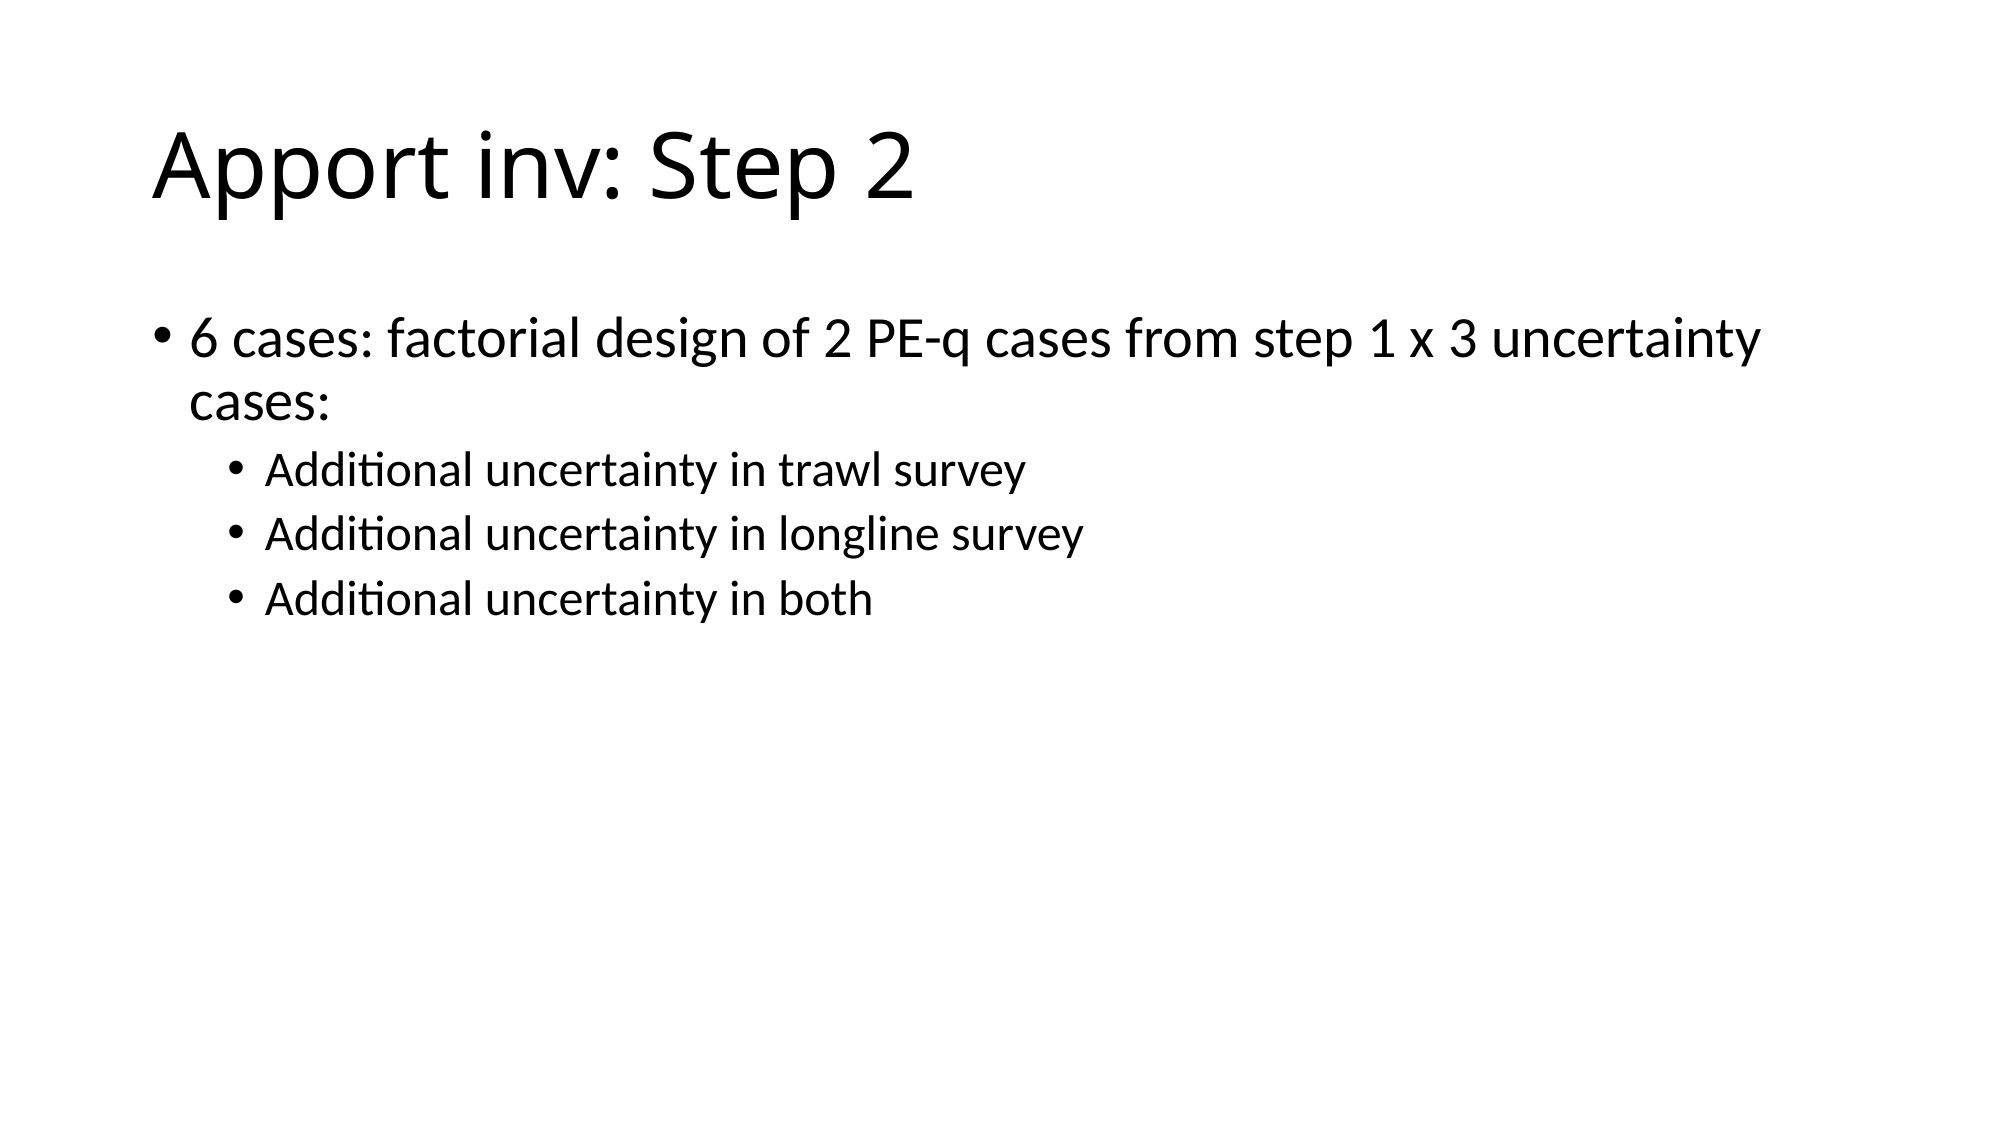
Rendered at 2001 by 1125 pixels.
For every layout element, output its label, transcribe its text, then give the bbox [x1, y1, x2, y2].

title Apport inv: Step 2 [137, 59, 1863, 278]
list 6 cases: factorial design of 2 PE-q cases from step 1 x 3 uncertainty cases: Additional uncertainty in trawl survey Additional uncertainty in longline survey Additional uncertainty in both [137, 299, 1863, 1014]
